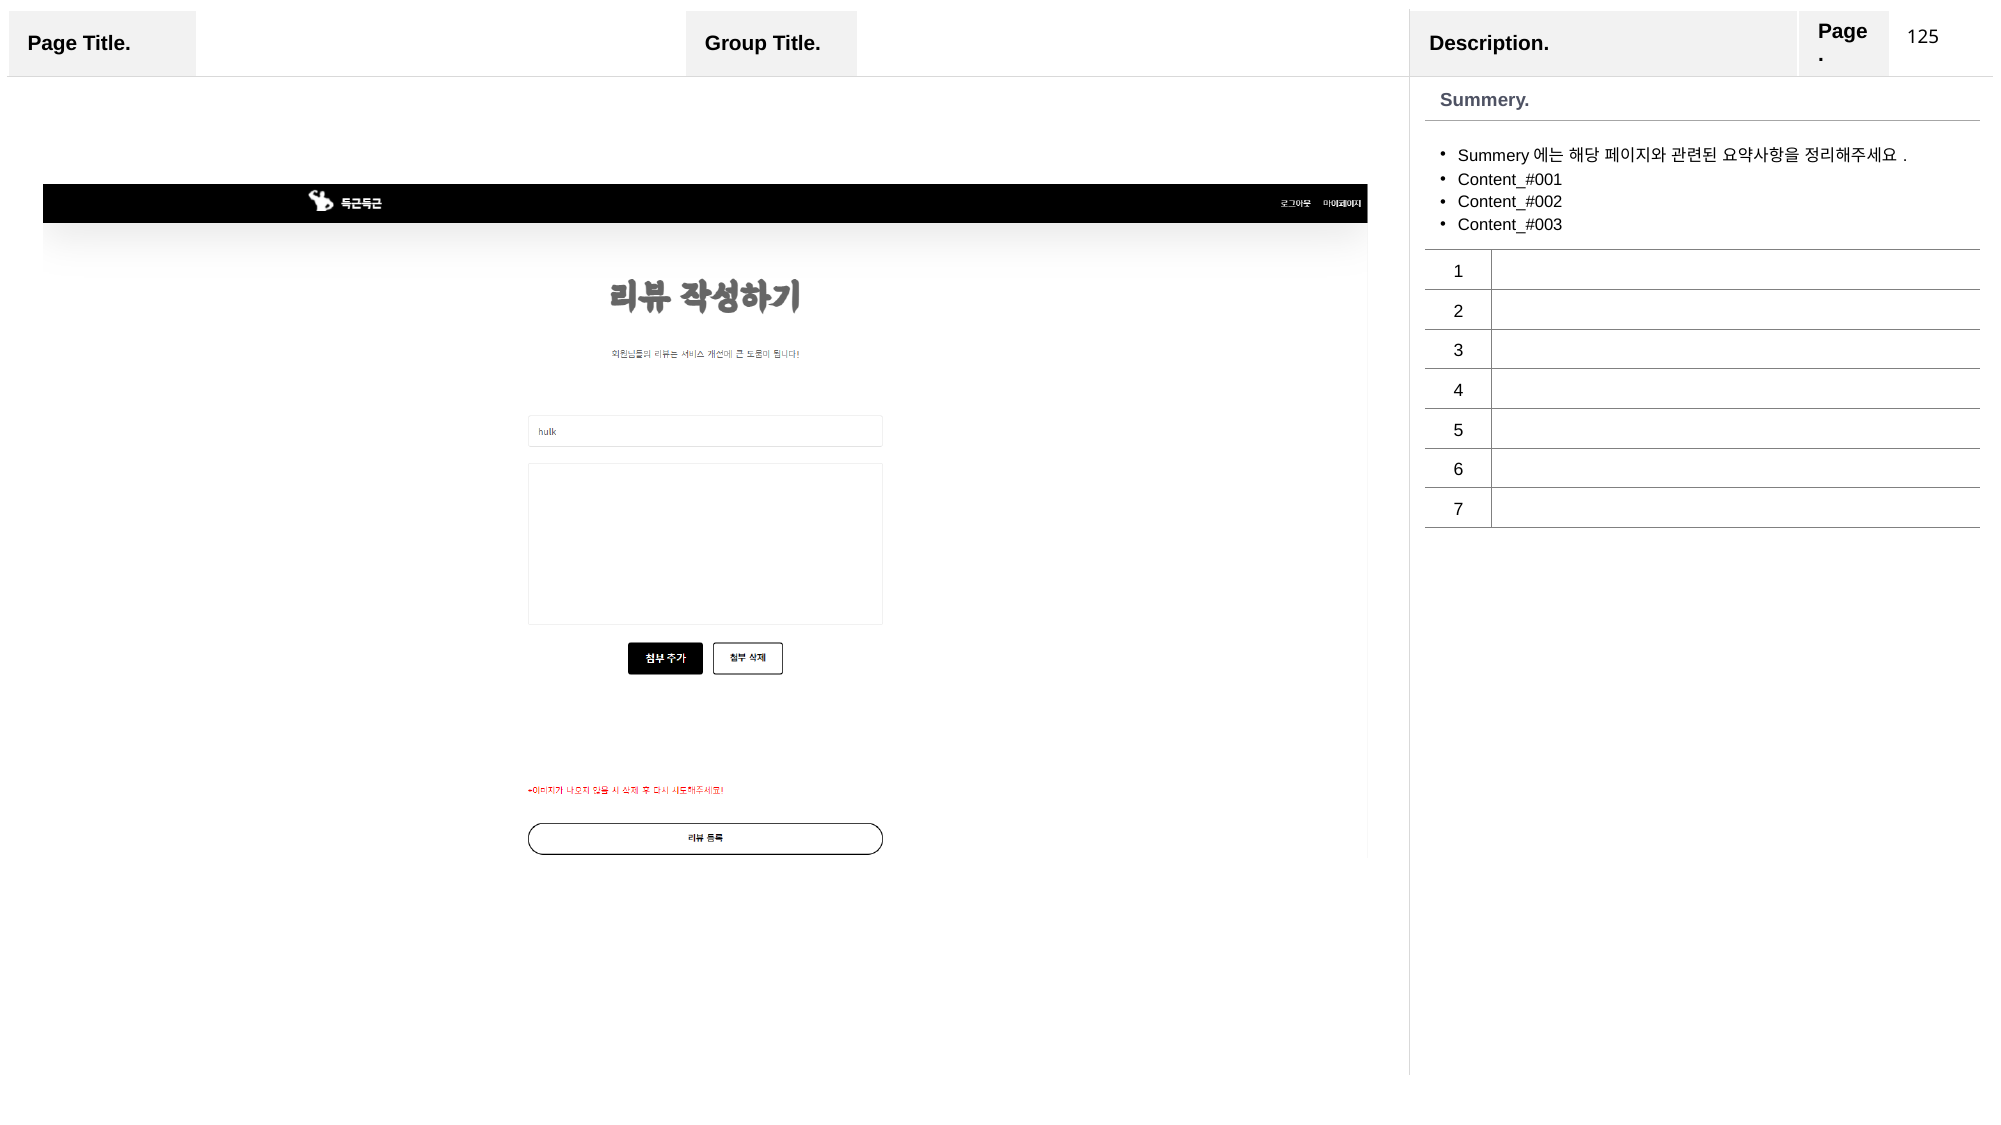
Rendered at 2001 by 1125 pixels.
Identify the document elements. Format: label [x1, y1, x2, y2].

picture [42, 184, 1368, 859]
table_cell [1492, 330, 1980, 368]
table_cell [1425, 250, 1491, 289]
table_cell [1492, 290, 1980, 329]
table_cell [1492, 250, 1980, 289]
table_cell [1425, 330, 1491, 368]
table_cell [1425, 488, 1491, 527]
table_header [1425, 78, 1980, 120]
text_box [1892, 17, 2000, 58]
table_cell [1425, 369, 1491, 408]
table_cell [1492, 488, 1980, 527]
table_cell [1425, 449, 1491, 487]
table_cell [1425, 290, 1491, 329]
table_cell [1492, 449, 1980, 487]
table_cell [1492, 409, 1980, 448]
table_cell [1425, 409, 1491, 448]
table_cell [1492, 369, 1980, 408]
table_cell [1425, 121, 1980, 249]
